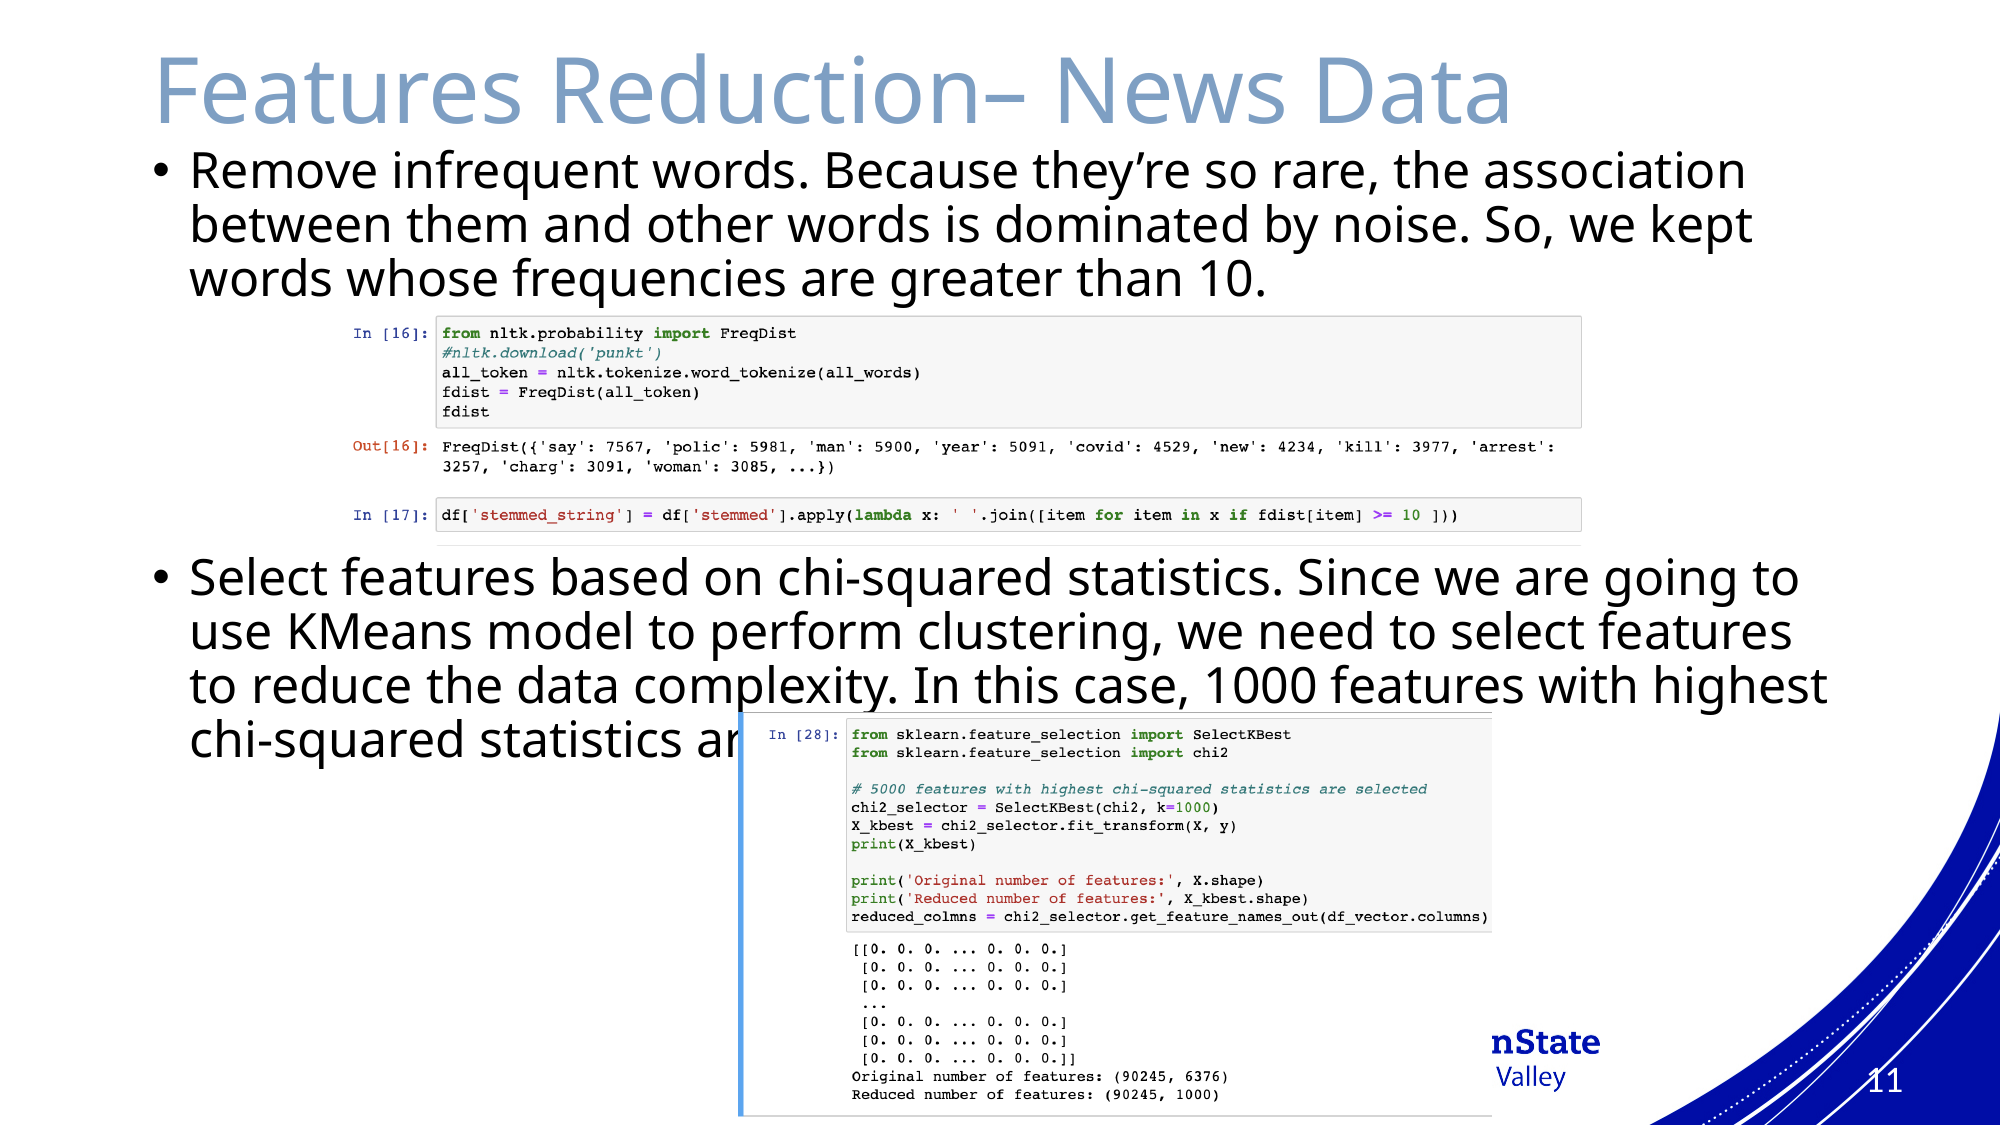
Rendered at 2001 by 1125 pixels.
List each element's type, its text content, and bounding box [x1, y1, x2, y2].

title Features Reduction– News Data [137, 9, 1863, 137]
picture [0, 0, 2000, 1125]
list Remove infrequent words. Because they’re so rare, the association between them and other words is dominated by noise. So, we kept words whose frequencies are greater than 10. Select features based on chi-squared statistics. Since we are going to use KMeans model to perform clustering, we need to select features to reduce the data complexity. In this case, 1000 features with highest chi-squared statistics are selected. [137, 137, 1863, 580]
